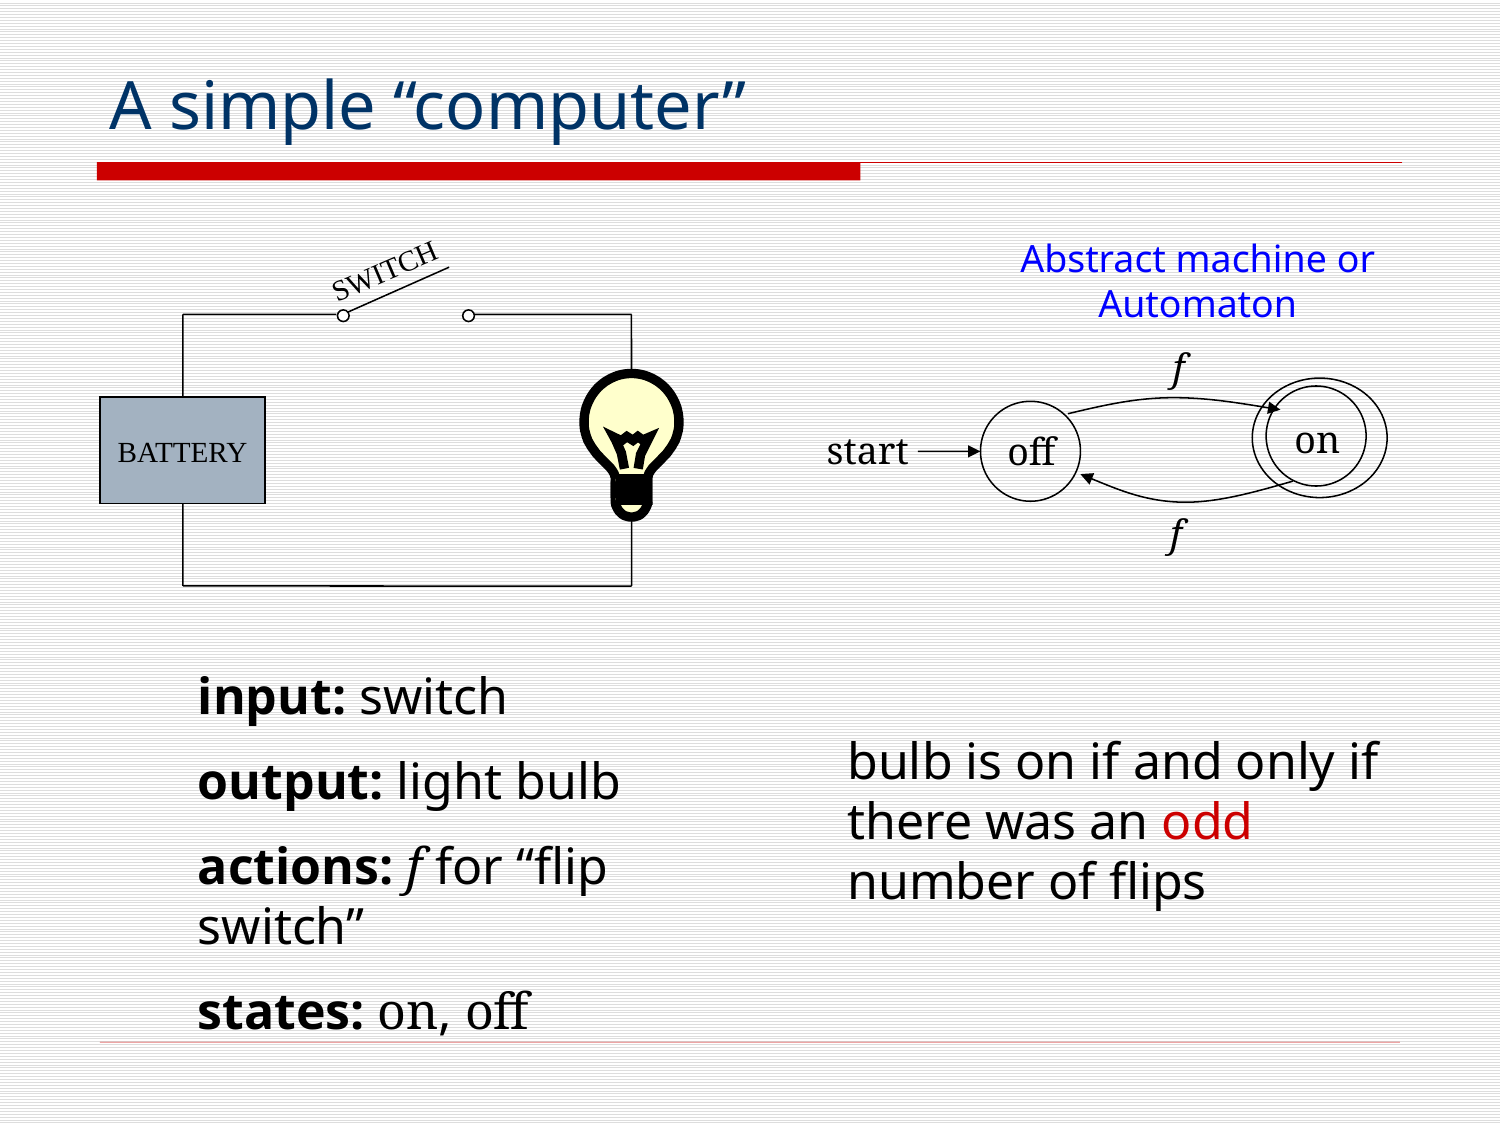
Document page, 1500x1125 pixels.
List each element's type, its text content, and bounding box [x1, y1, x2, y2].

text_box [462, 309, 475, 322]
text_box f [1155, 503, 1197, 563]
title A simple “computer” [94, 24, 1407, 150]
text_box [584, 373, 679, 517]
text_box [1080, 473, 1278, 503]
text_box off [992, 420, 1071, 481]
text_box input: switch output: light bulb actions: f for “flip switch” states: on, off [183, 657, 774, 1047]
text_box Abstract machine or Automaton [1005, 227, 1391, 332]
text_box SWITCH [309, 218, 459, 321]
text_box bulb is on if and only if there was an odd number of flips [832, 722, 1424, 917]
text_box [924, 445, 981, 458]
text_box BATTERY [99, 397, 266, 504]
text_box f [1157, 336, 1200, 397]
text_box [1252, 378, 1388, 498]
text_box [1067, 397, 1261, 414]
text_box [337, 312, 350, 322]
text_box start [811, 419, 924, 480]
text_box [980, 401, 1081, 502]
